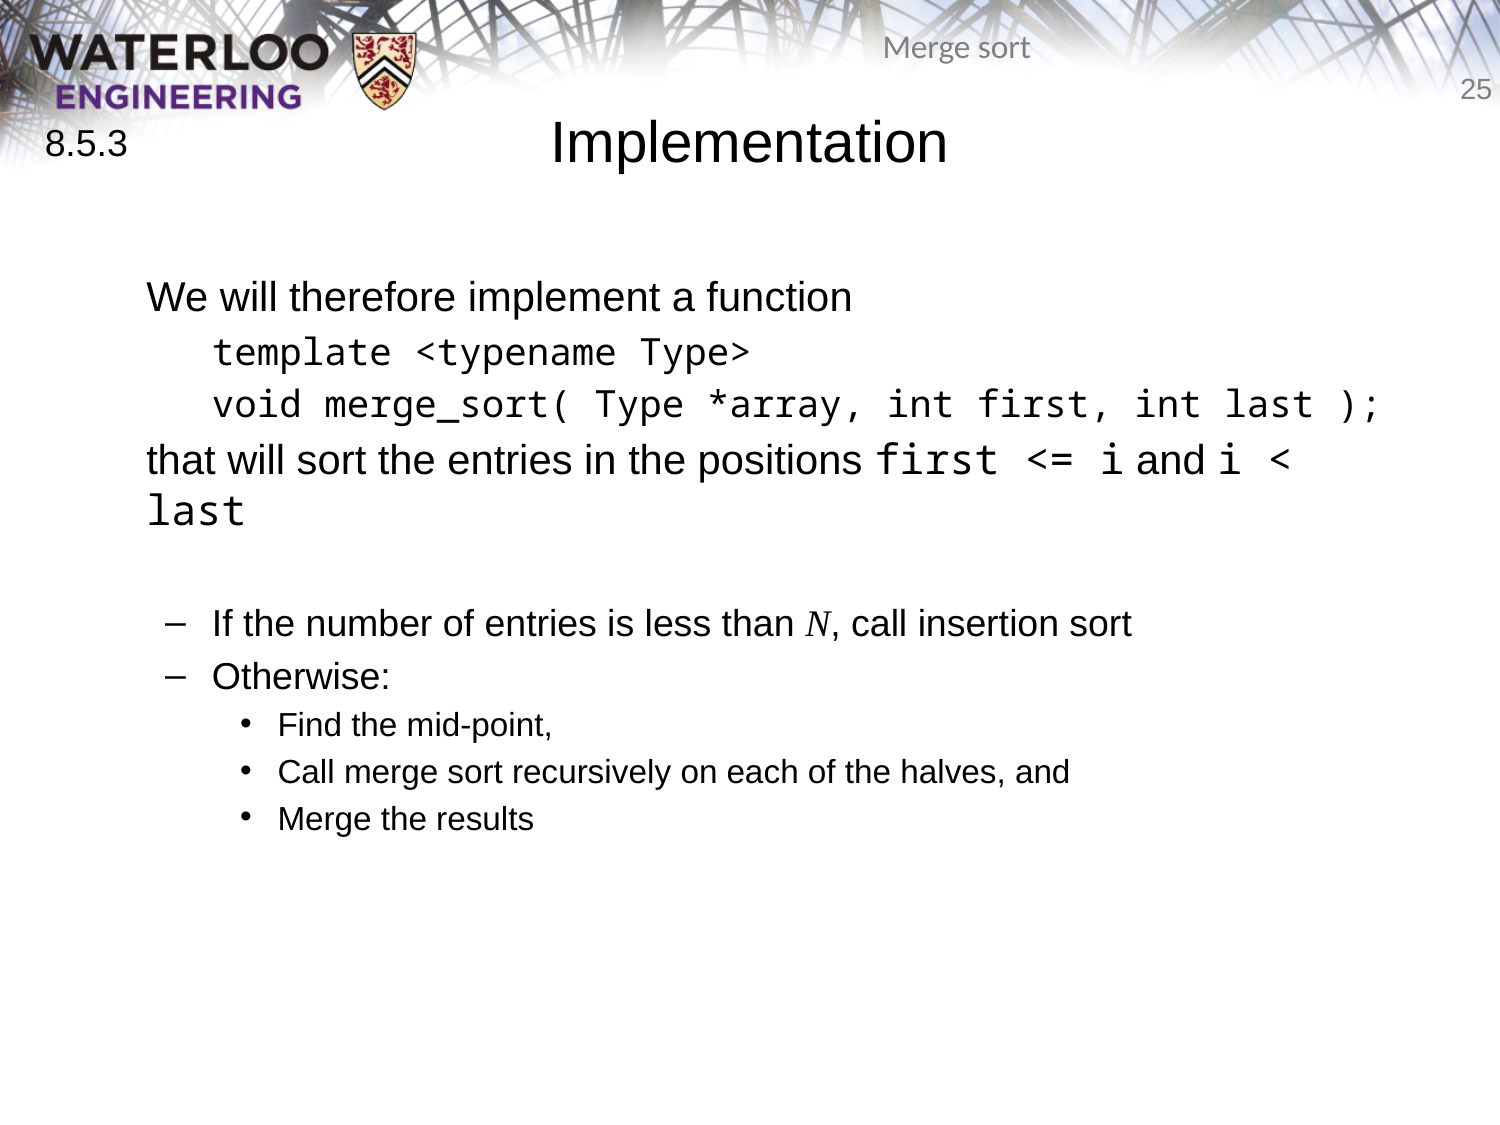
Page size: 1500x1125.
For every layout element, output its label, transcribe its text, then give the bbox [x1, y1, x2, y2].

text_box 8.5.3 [30, 111, 143, 172]
title Implementation [74, 44, 1426, 233]
list We will therefore implement a function template <typename Type> void merge_sort( Type *array, int first, int last ); that will sort the entries in the positions first <= i and i < last If the number of entries is less than N, call insertion sort Otherwise: Find the mid-point, Call merge sort recursively on each of the halves, and Merge the results [74, 262, 1426, 1006]
picture [0, 0, 1500, 1125]
